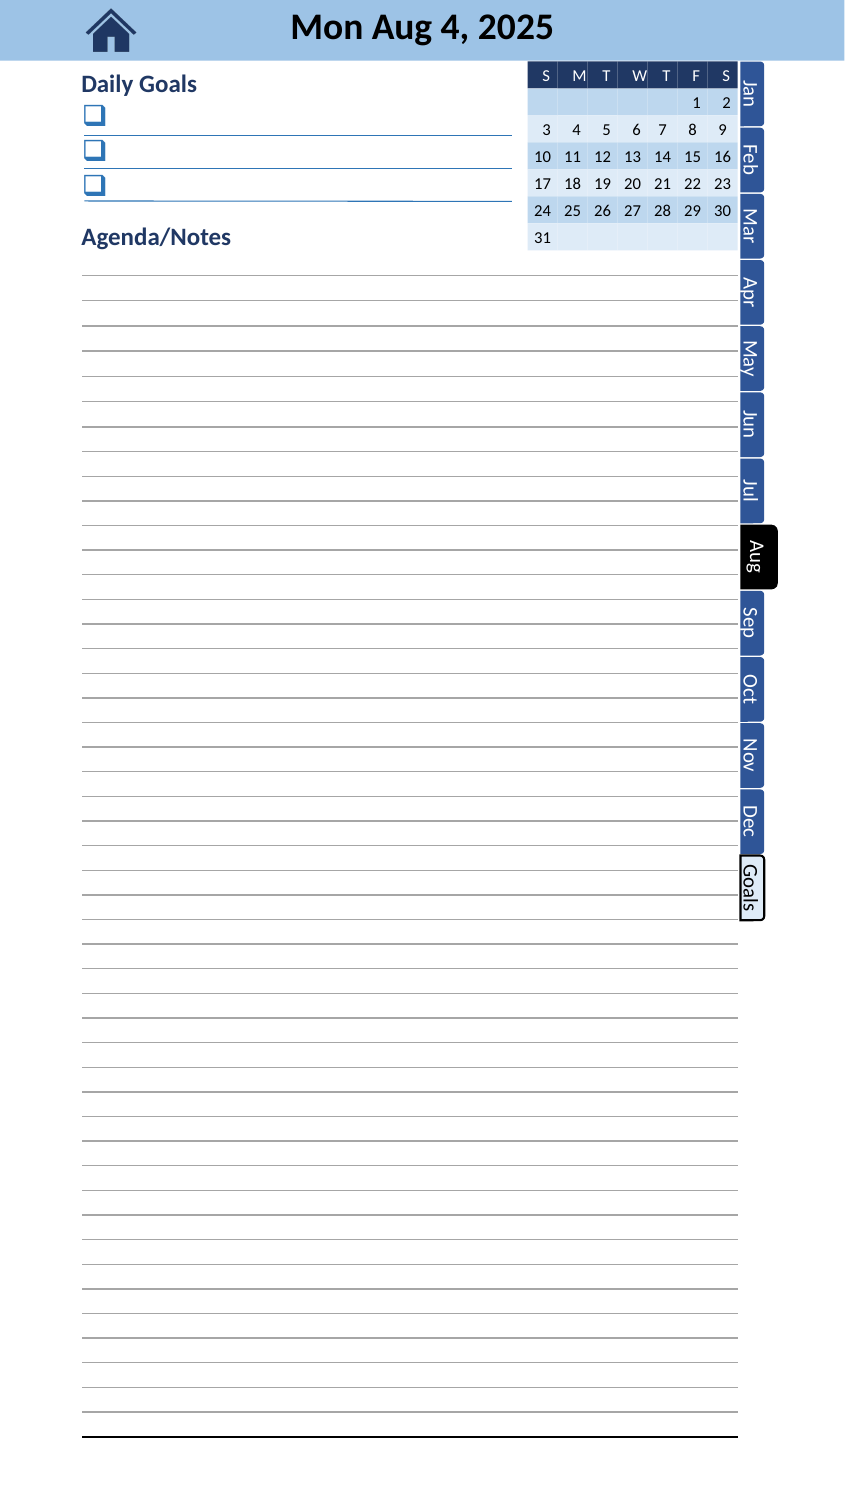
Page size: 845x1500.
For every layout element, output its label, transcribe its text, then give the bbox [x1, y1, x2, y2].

picture [82, 1, 140, 59]
list Mon Aug 4, 2025 [190, 0, 655, 61]
